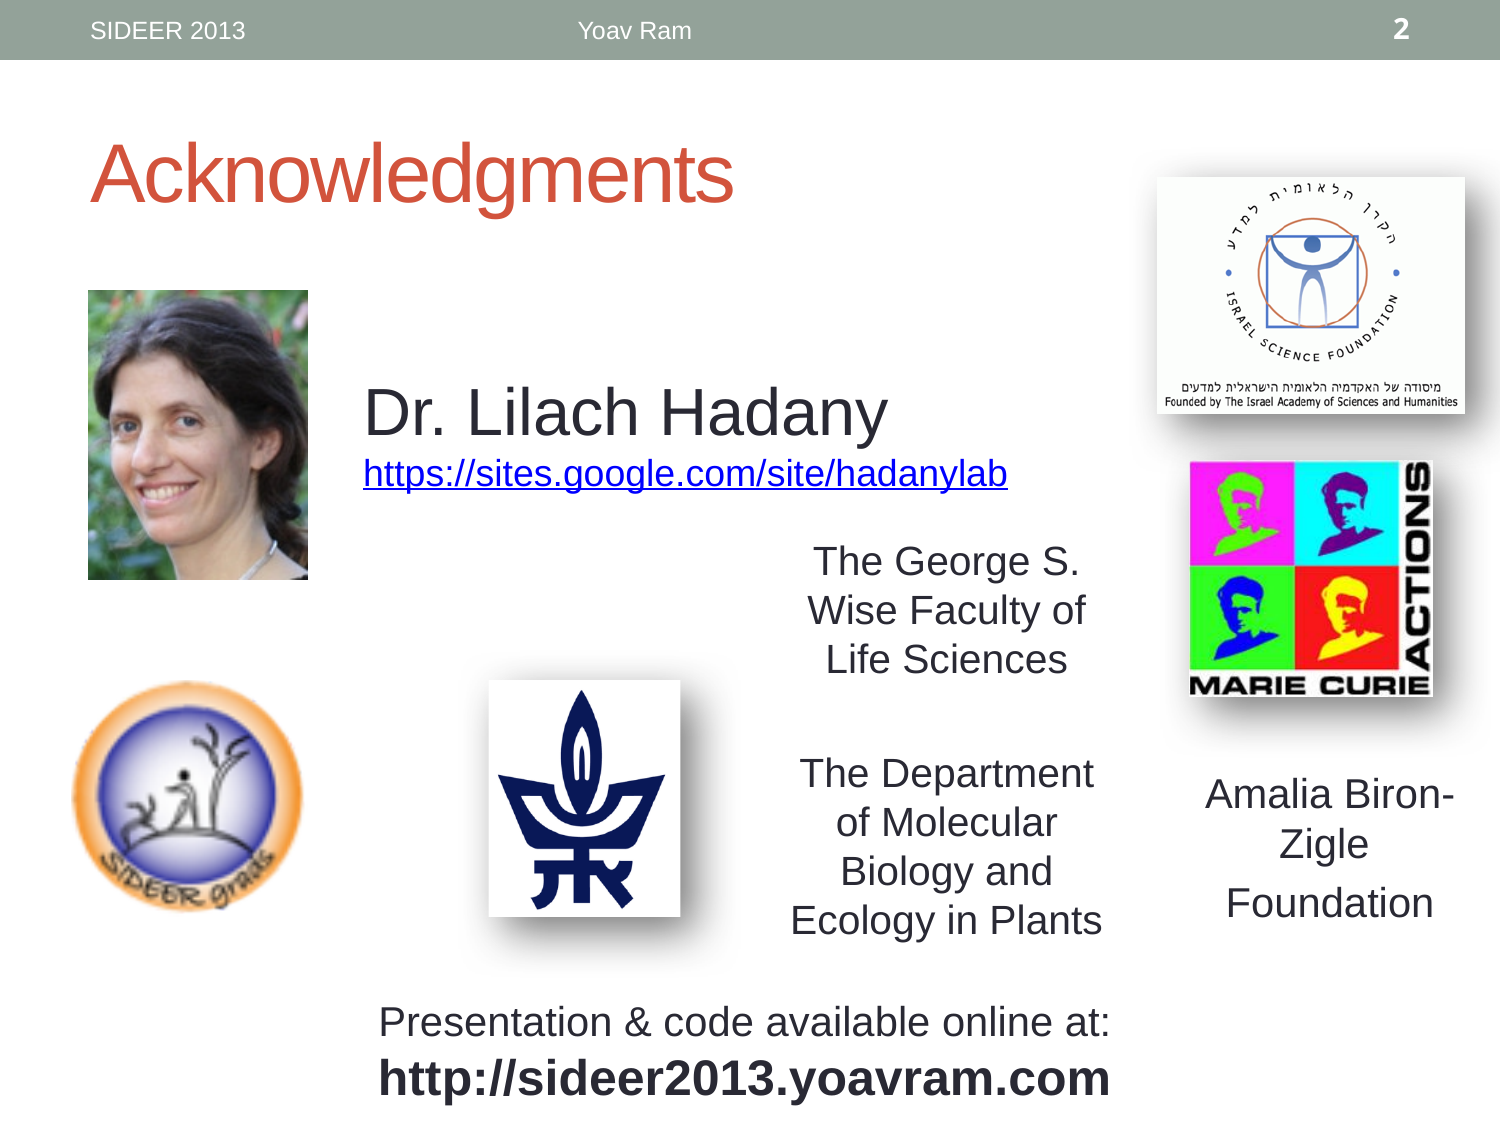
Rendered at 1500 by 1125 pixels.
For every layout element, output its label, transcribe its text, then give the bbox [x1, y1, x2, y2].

text_box Presentation & code available online at: http://sideer2013.yoavram.com [24, 987, 1466, 1071]
slide_number 2 [1250, 3, 1425, 57]
list Amalia Biron-Zigle Foundation [1156, 759, 1500, 1125]
picture [1189, 460, 1433, 698]
footer Yoav Ram [562, 3, 1238, 57]
slide_number SIDEER 2013 [75, 3, 550, 57]
picture [1156, 176, 1466, 414]
picture [88, 290, 308, 581]
picture [488, 680, 681, 918]
text_box The George S. Wise Faculty of Life Sciences The Department of Molecular Biology and Ecology in Plants [773, 527, 1121, 987]
text_box Dr. Lilach Hadany https://sites.google.com/site/hadanylab [348, 361, 1093, 502]
picture [70, 680, 308, 918]
title Acknowledgments [75, 87, 1425, 250]
